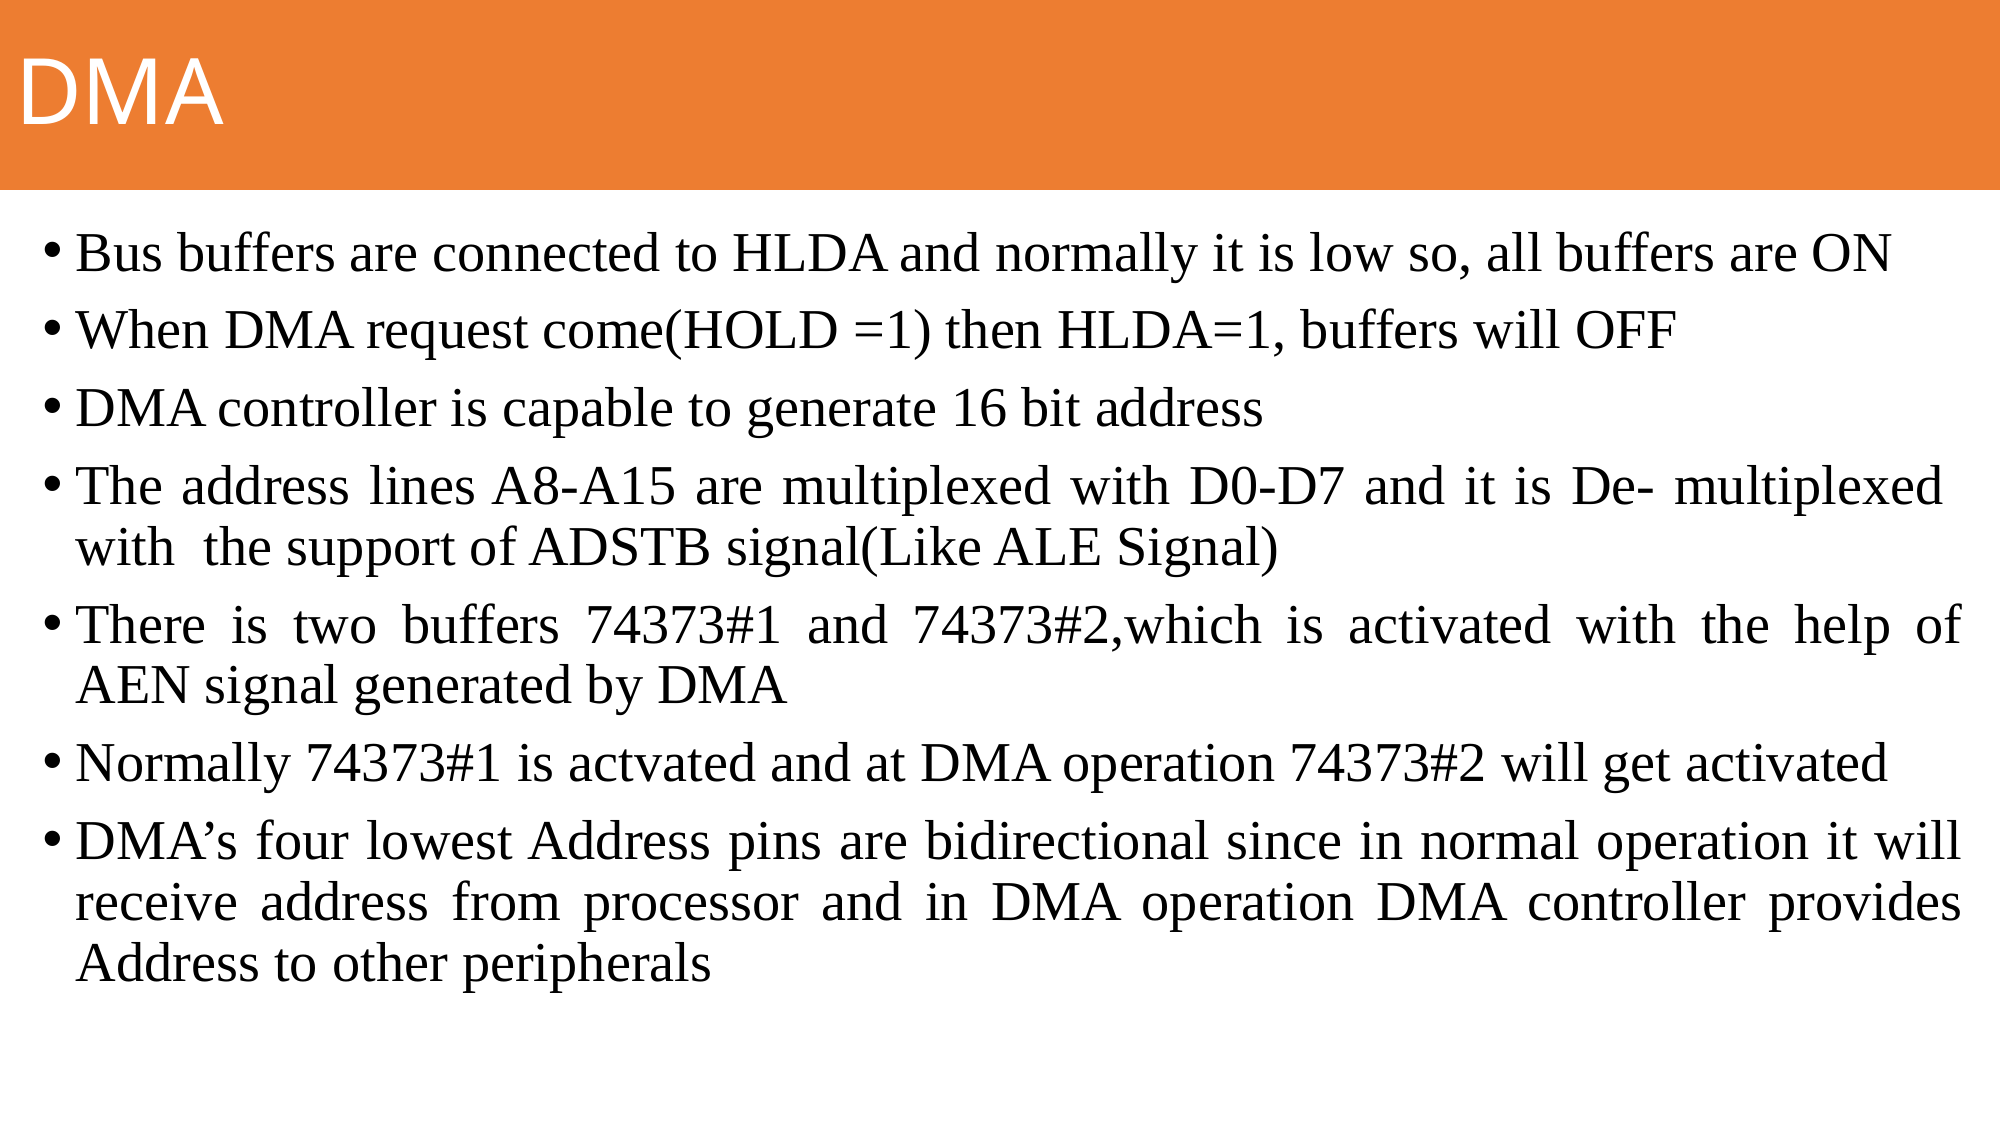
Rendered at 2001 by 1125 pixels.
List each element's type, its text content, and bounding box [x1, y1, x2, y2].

title DMA [0, 0, 2000, 190]
list Bus buffers are connected to HLDA and normally it is low so, all buffers are ON When DMA request come(HOLD =1) then HLDA=1, buffers will OFF DMA controller is capable to generate 16 bit address The address lines A8-A15 are multiplexed with D0-D7 and it is De- multiplexed with the support of ADSTB signal(Like ALE Signal) There is two buffers 74373#1 and 74373#2,which is activated with the help of AEN signal generated by DMA Normally 74373#1 is actvated and at DMA operation 74373#2 will get activated DMA’s four lowest Address pins are bidirectional since in normal operation it will receive address from processor and in DMA operation DMA controller provides Address to other peripherals [27, 215, 1980, 1098]
